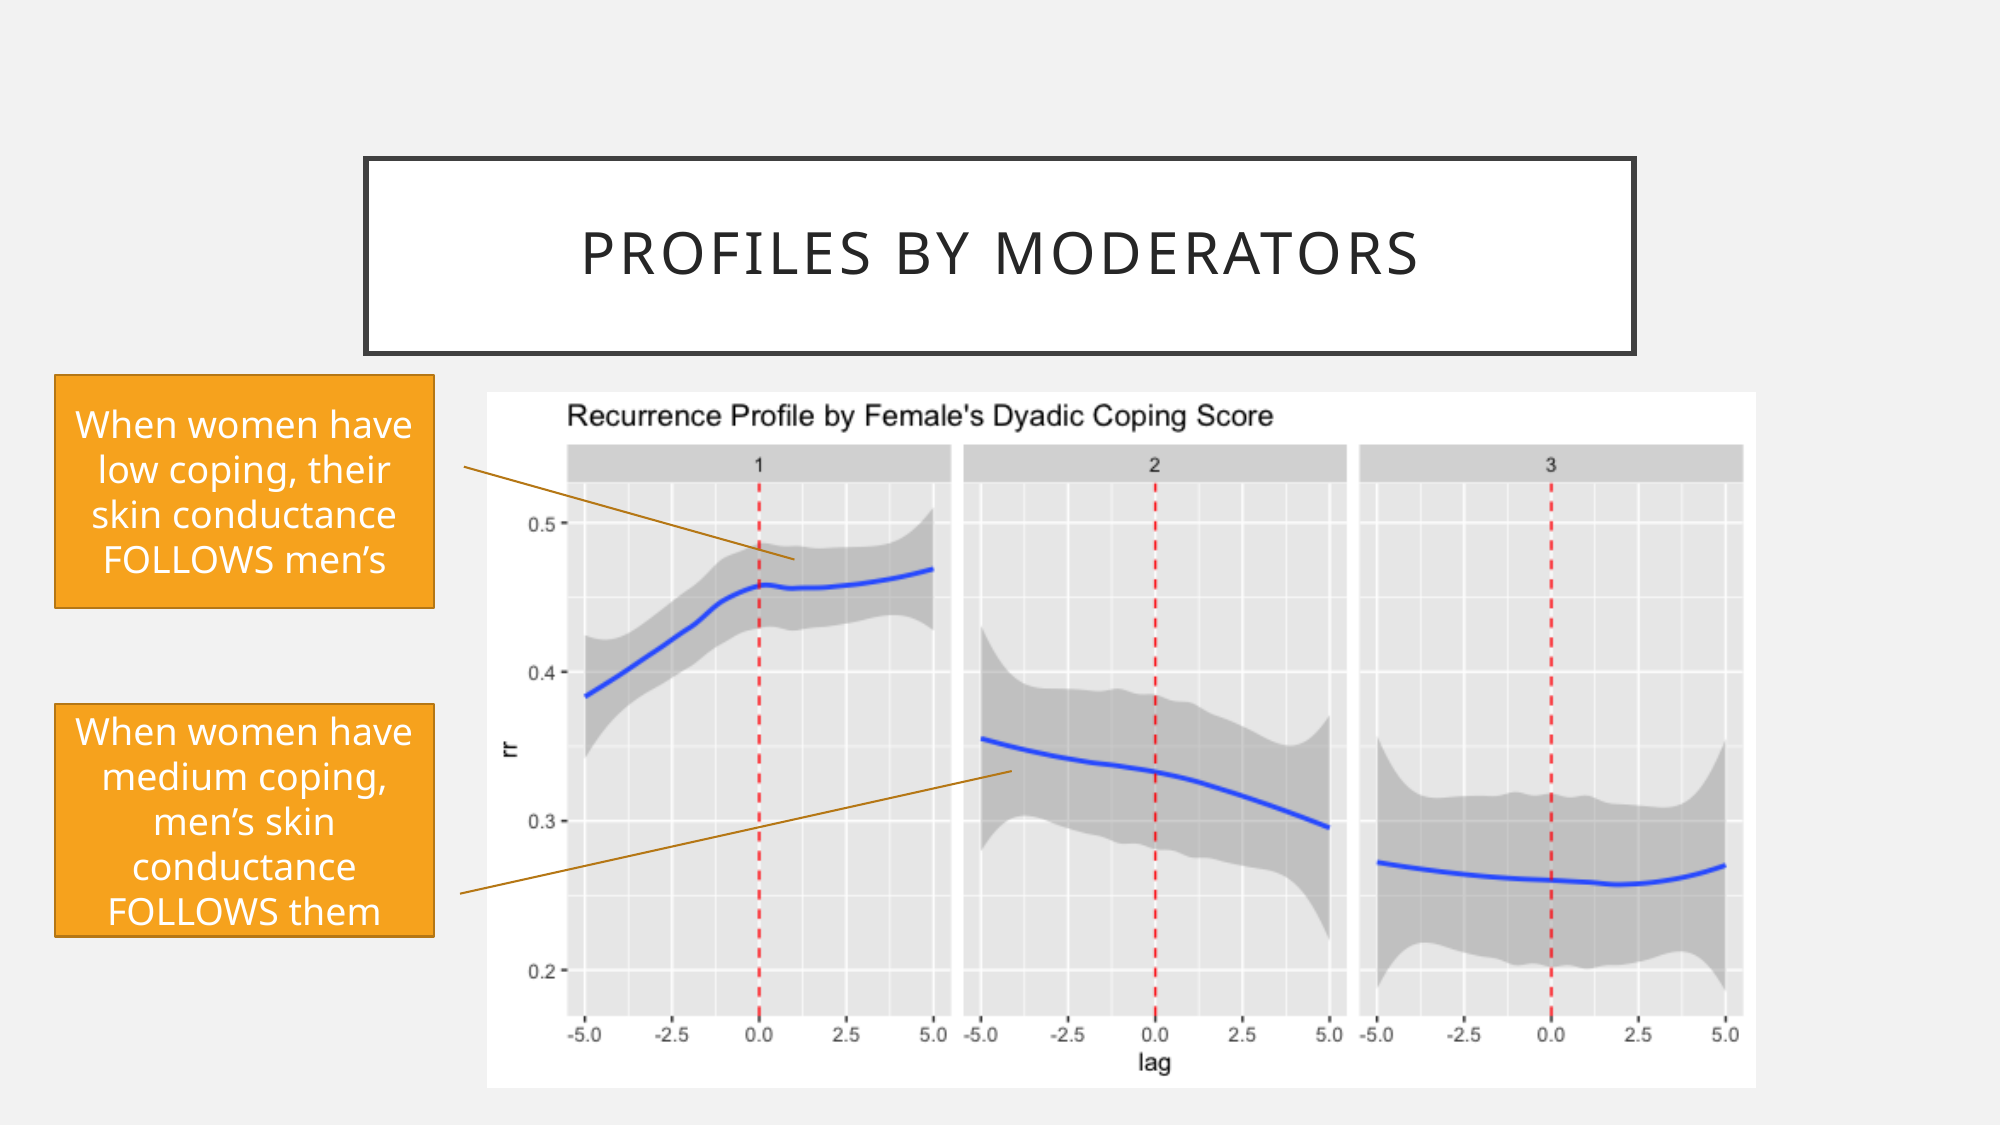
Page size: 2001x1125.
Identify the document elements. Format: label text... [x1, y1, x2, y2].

text_box When women have medium coping, men’s skin conductance FOLLOWS them [54, 703, 435, 938]
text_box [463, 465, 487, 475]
title Profiles by Moderators [363, 156, 1637, 356]
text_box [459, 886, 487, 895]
text_box When women have low coping, their skin conductance FOLLOWS men’s [54, 374, 435, 609]
picture [487, 392, 1756, 1088]
